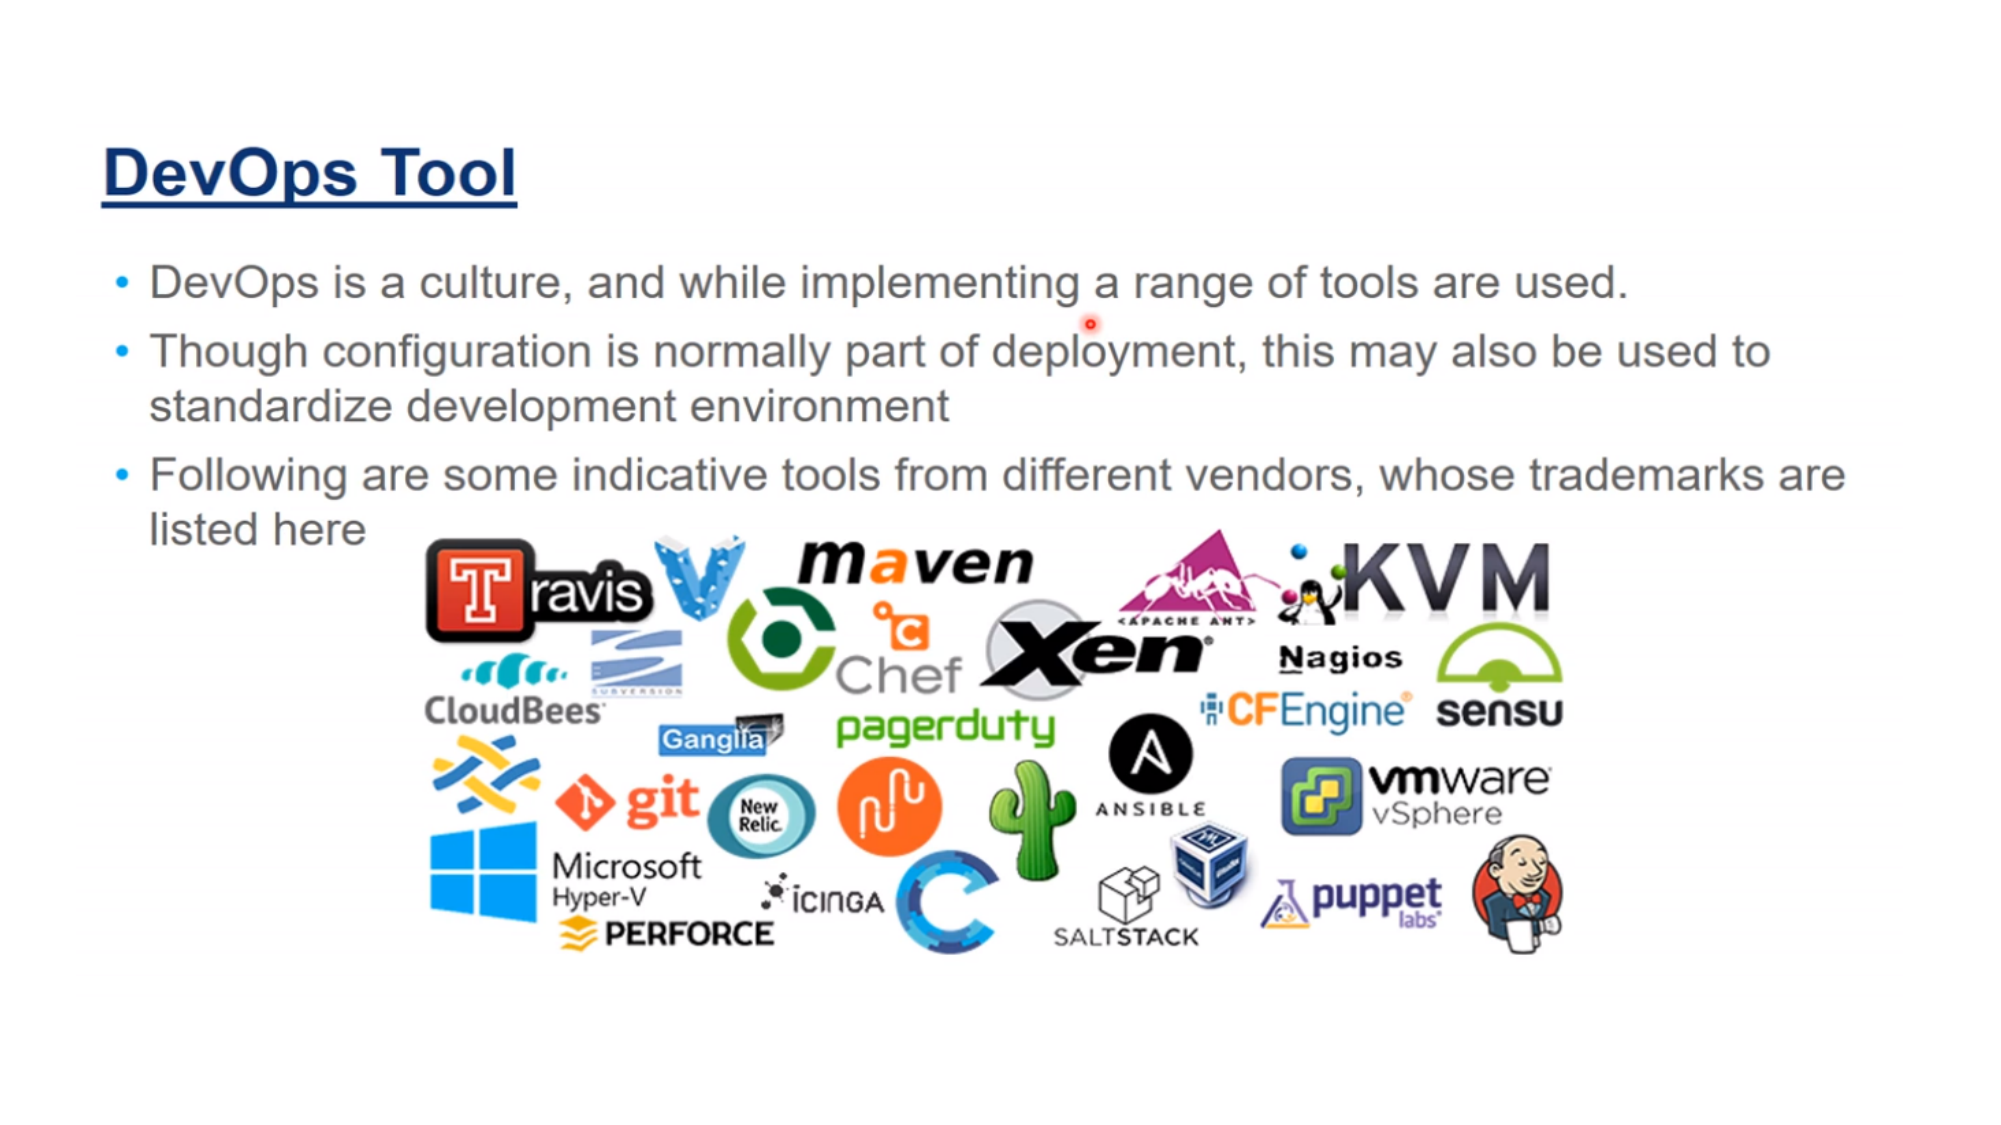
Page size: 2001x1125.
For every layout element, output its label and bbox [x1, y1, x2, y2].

list [76, 112, 1903, 1014]
